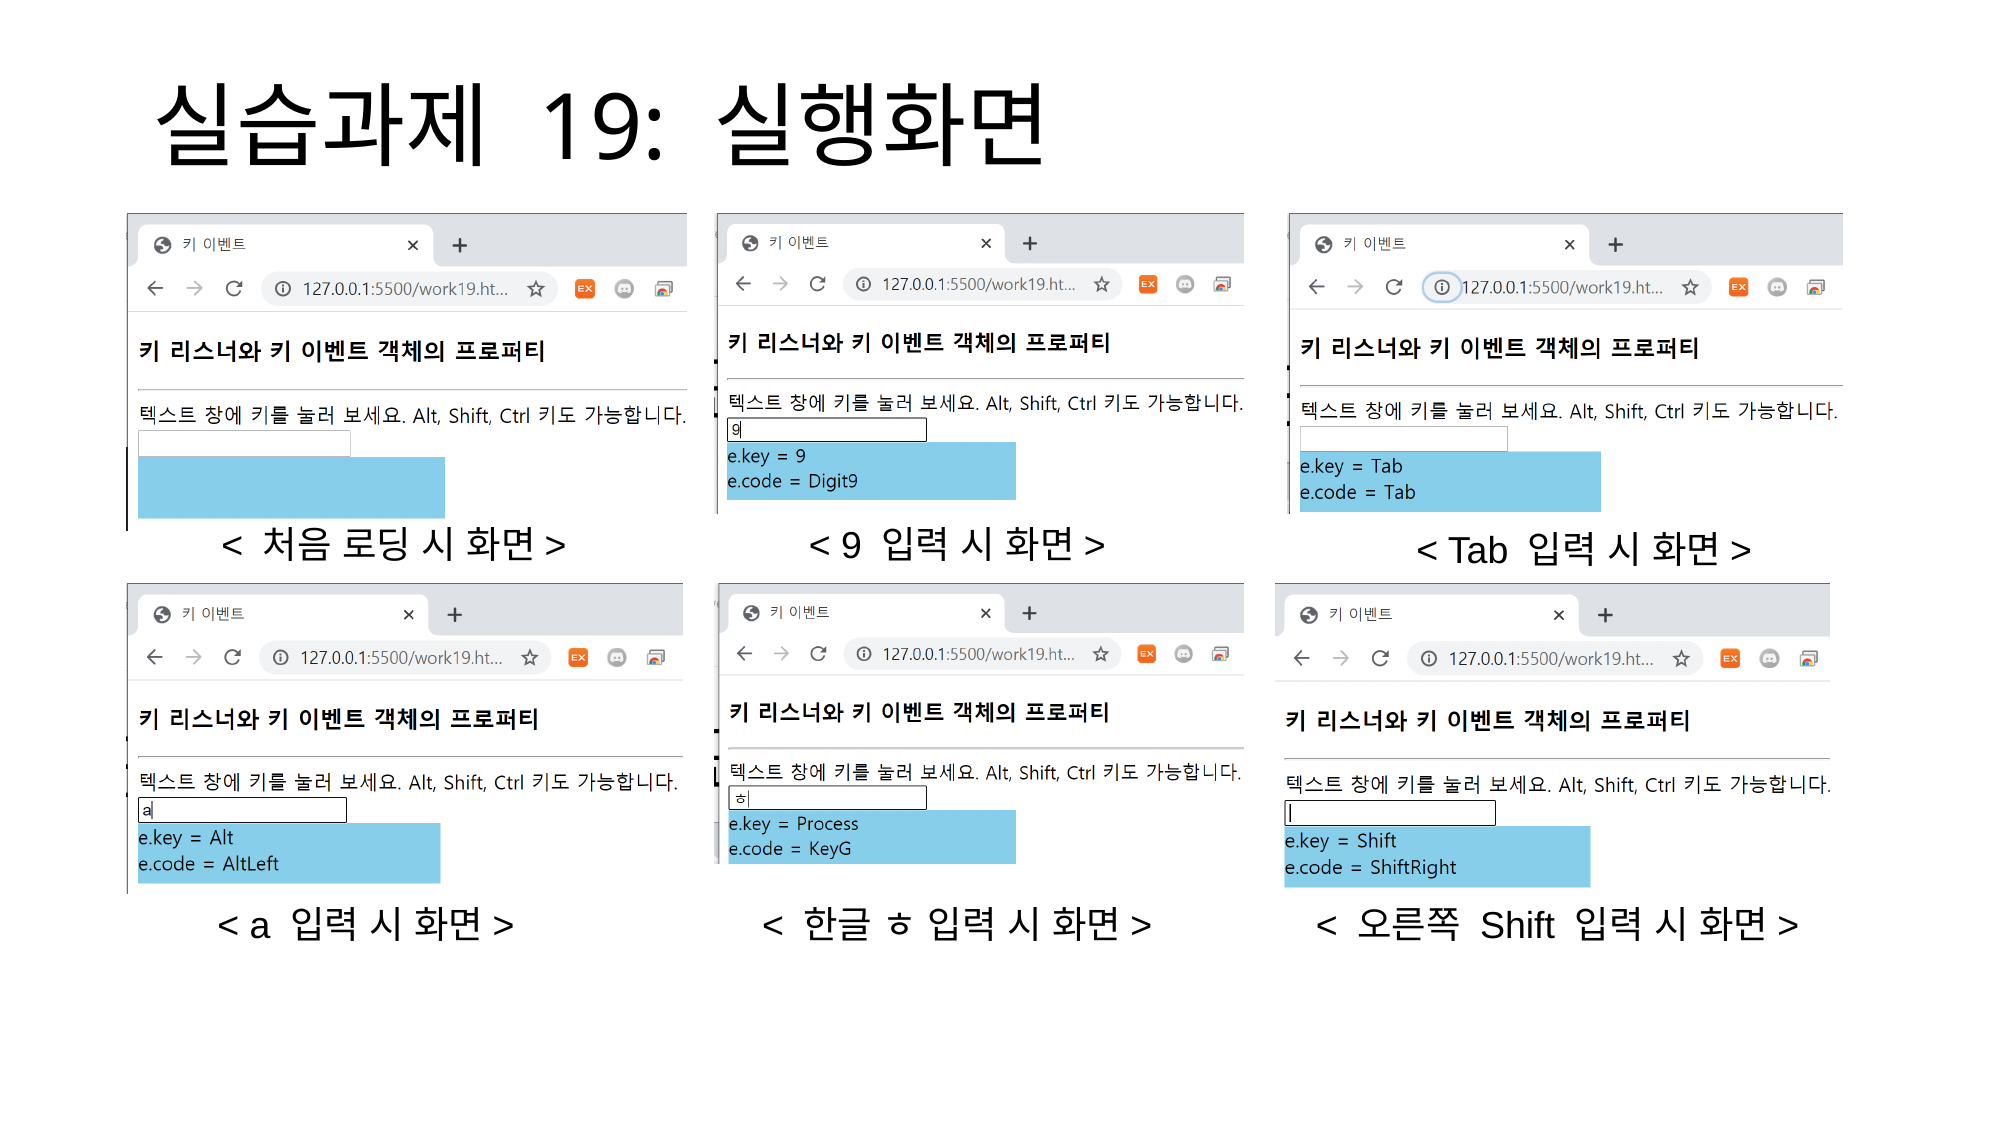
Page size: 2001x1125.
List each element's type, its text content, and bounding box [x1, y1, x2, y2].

text_box < 9 입력 시 화면> [793, 514, 1121, 574]
text_box < Tab 입력 시 화면> [1401, 518, 1768, 579]
picture [126, 213, 687, 531]
title 실습과제 19: 실행화면 [137, 59, 1863, 200]
picture [714, 213, 1244, 514]
text_box < 처음 로딩 시 화면> [206, 531, 582, 574]
text_box < 오른쪽 Shift 입력 시 화면> [1301, 894, 1815, 954]
text_box < a 입력 시 화면> [202, 894, 530, 954]
picture [1275, 583, 1830, 894]
picture [714, 583, 1244, 864]
text_box < 한글 ㅎ 입력 시 화면> [747, 893, 1168, 954]
picture [126, 583, 683, 894]
picture [1287, 213, 1843, 514]
